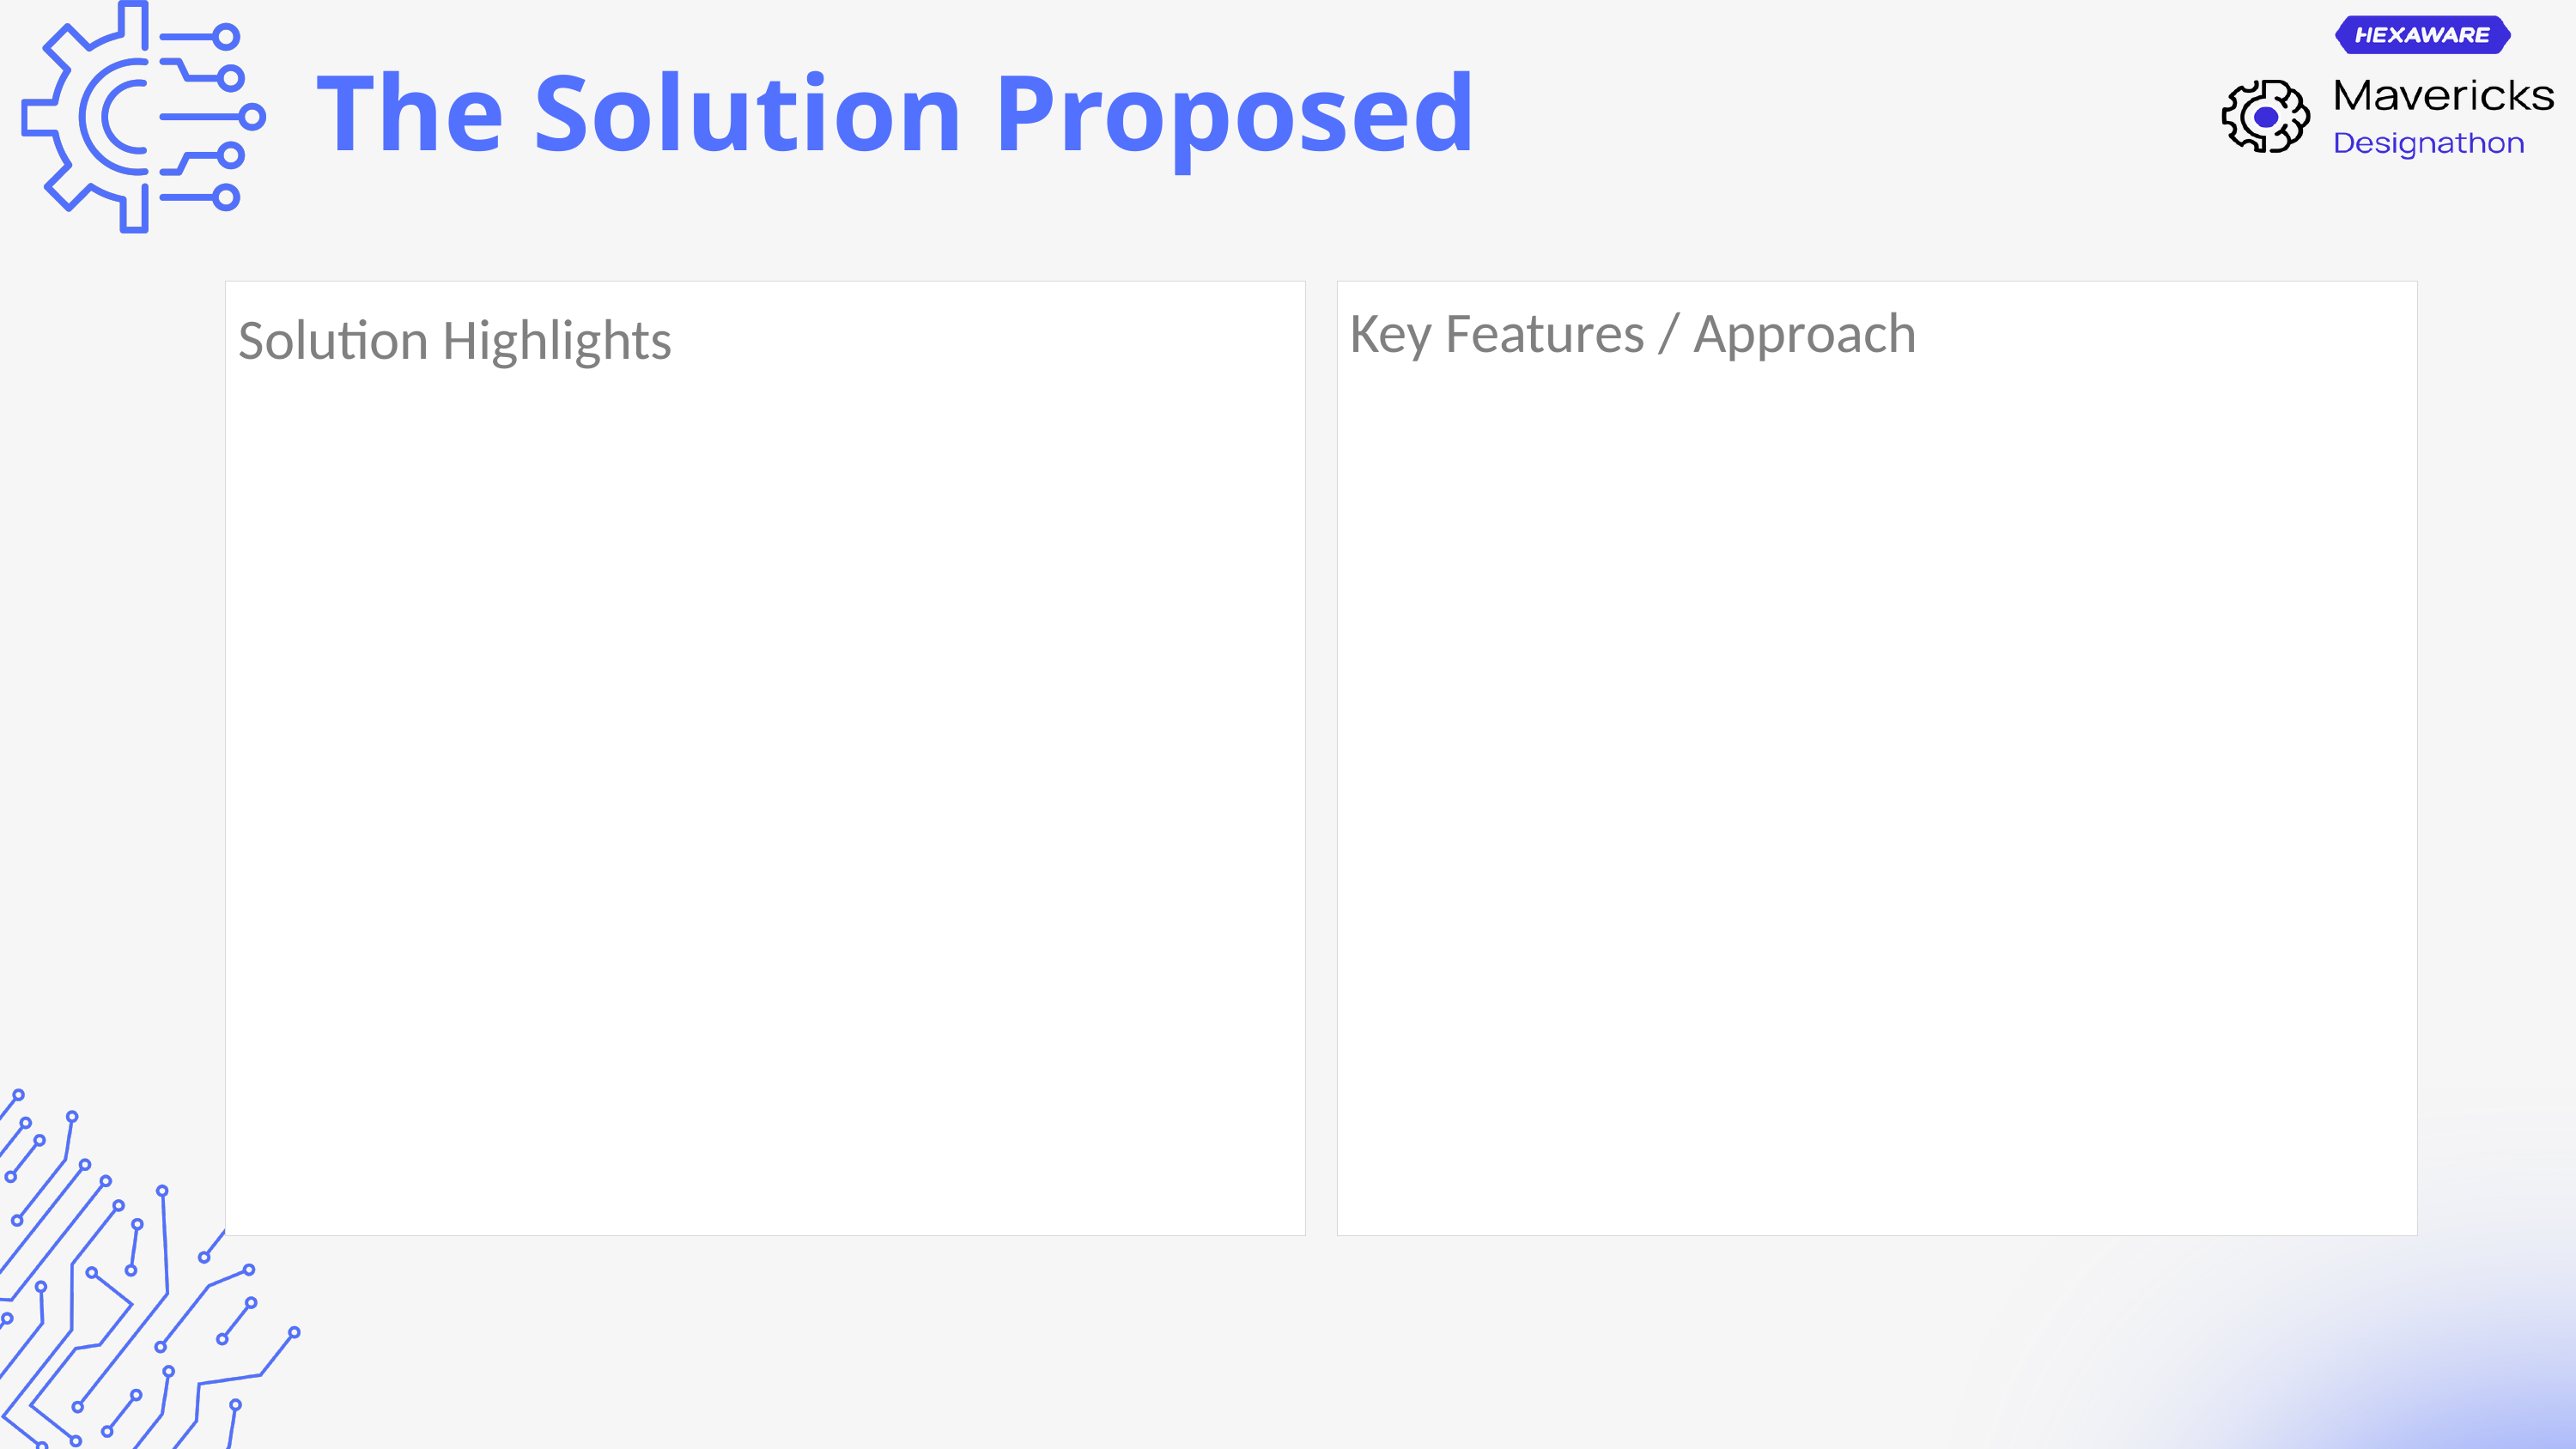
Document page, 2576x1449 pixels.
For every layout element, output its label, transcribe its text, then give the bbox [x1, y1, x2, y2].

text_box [225, 281, 2418, 1237]
text_box [0, 1088, 301, 1449]
text_box [1926, 1088, 2576, 1449]
picture [2221, 15, 2555, 160]
text_box [21, 0, 266, 234]
text_box The Solution Proposed [315, 62, 1545, 172]
